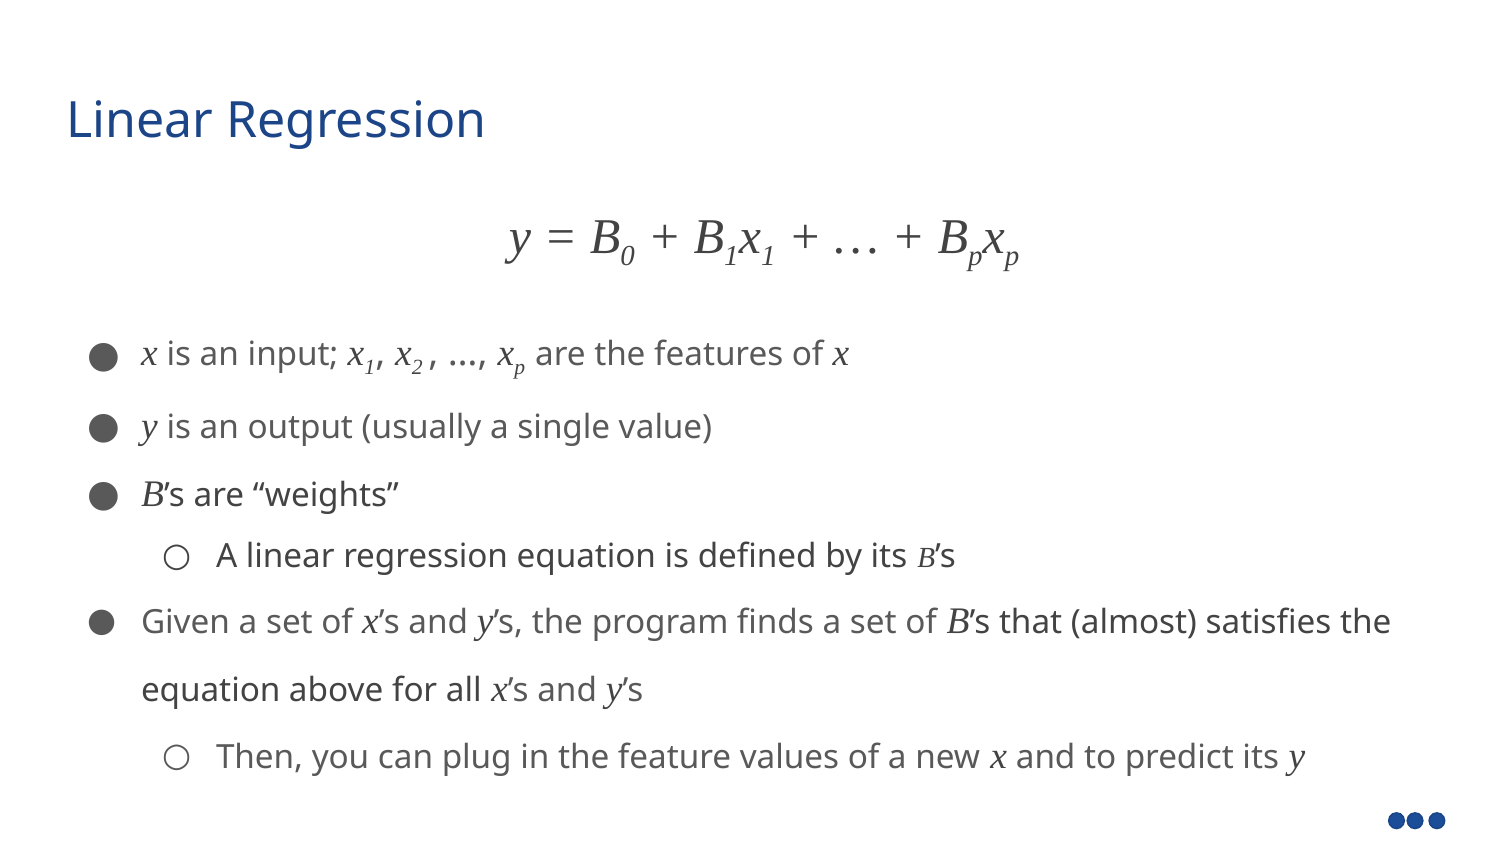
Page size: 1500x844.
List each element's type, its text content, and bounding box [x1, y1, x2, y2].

text_box [1407, 812, 1423, 829]
list x is an input; x1, x2 , …, xp are the features of x y is an output (usually a single value) B’s are “weights” A linear regression equation is defined by its B’s Given a set of x’s and y’s, the program finds a set of B’s that (almost) satisfies the equation above for all x’s and y’s Then, you can plug in the feature values of a new x and to predict its y [51, 287, 1449, 750]
text_box [1388, 812, 1405, 829]
text_box y = B0 + B1x1 + … + Bpxp [398, 177, 1130, 272]
text_box [1429, 812, 1445, 829]
title Linear Regression [51, 72, 1449, 167]
